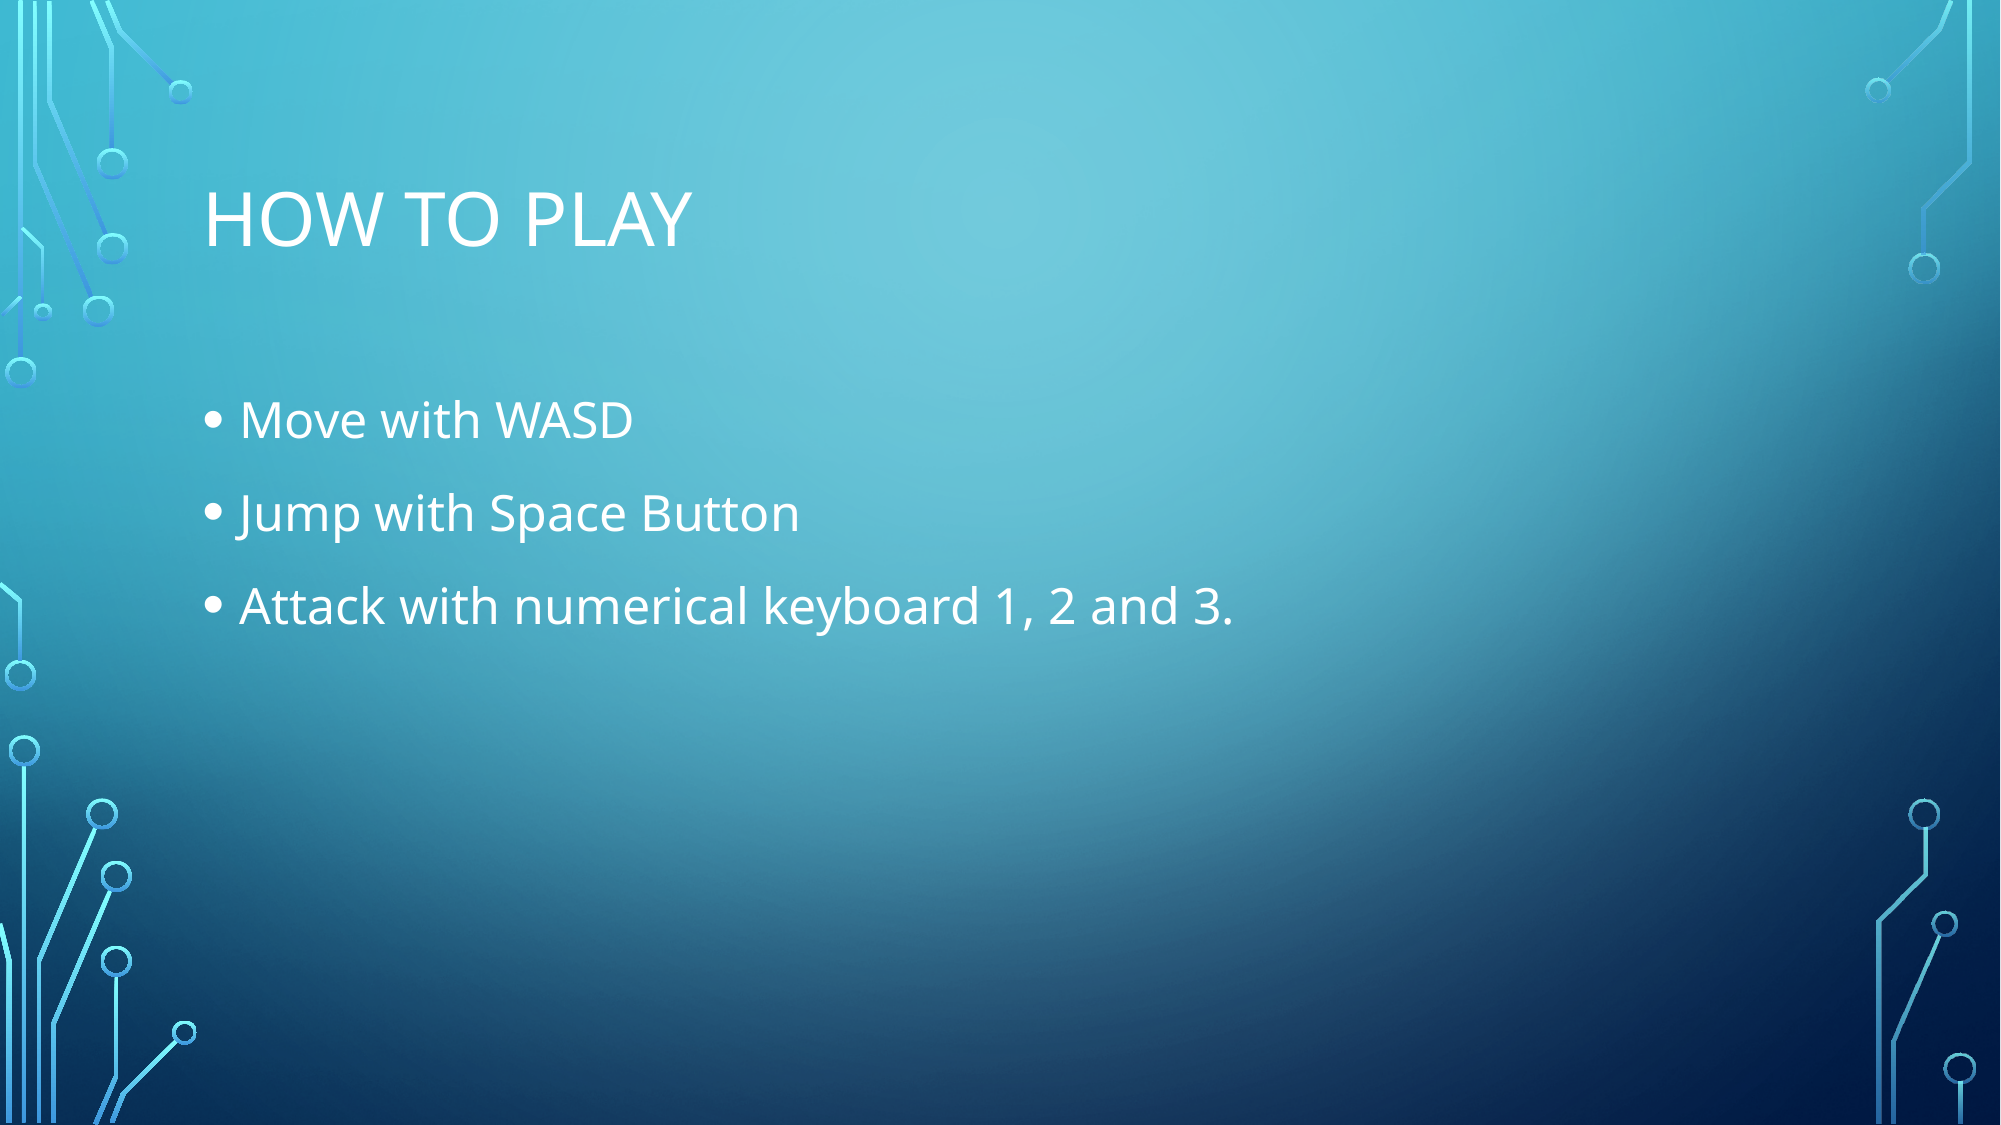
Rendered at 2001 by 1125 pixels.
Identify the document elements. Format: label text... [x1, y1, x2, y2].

list Move with WASD Jump with Space Button Attack with numerical keyboard 1, 2 and 3. [187, 369, 1813, 950]
title How To Play [187, 101, 1813, 344]
